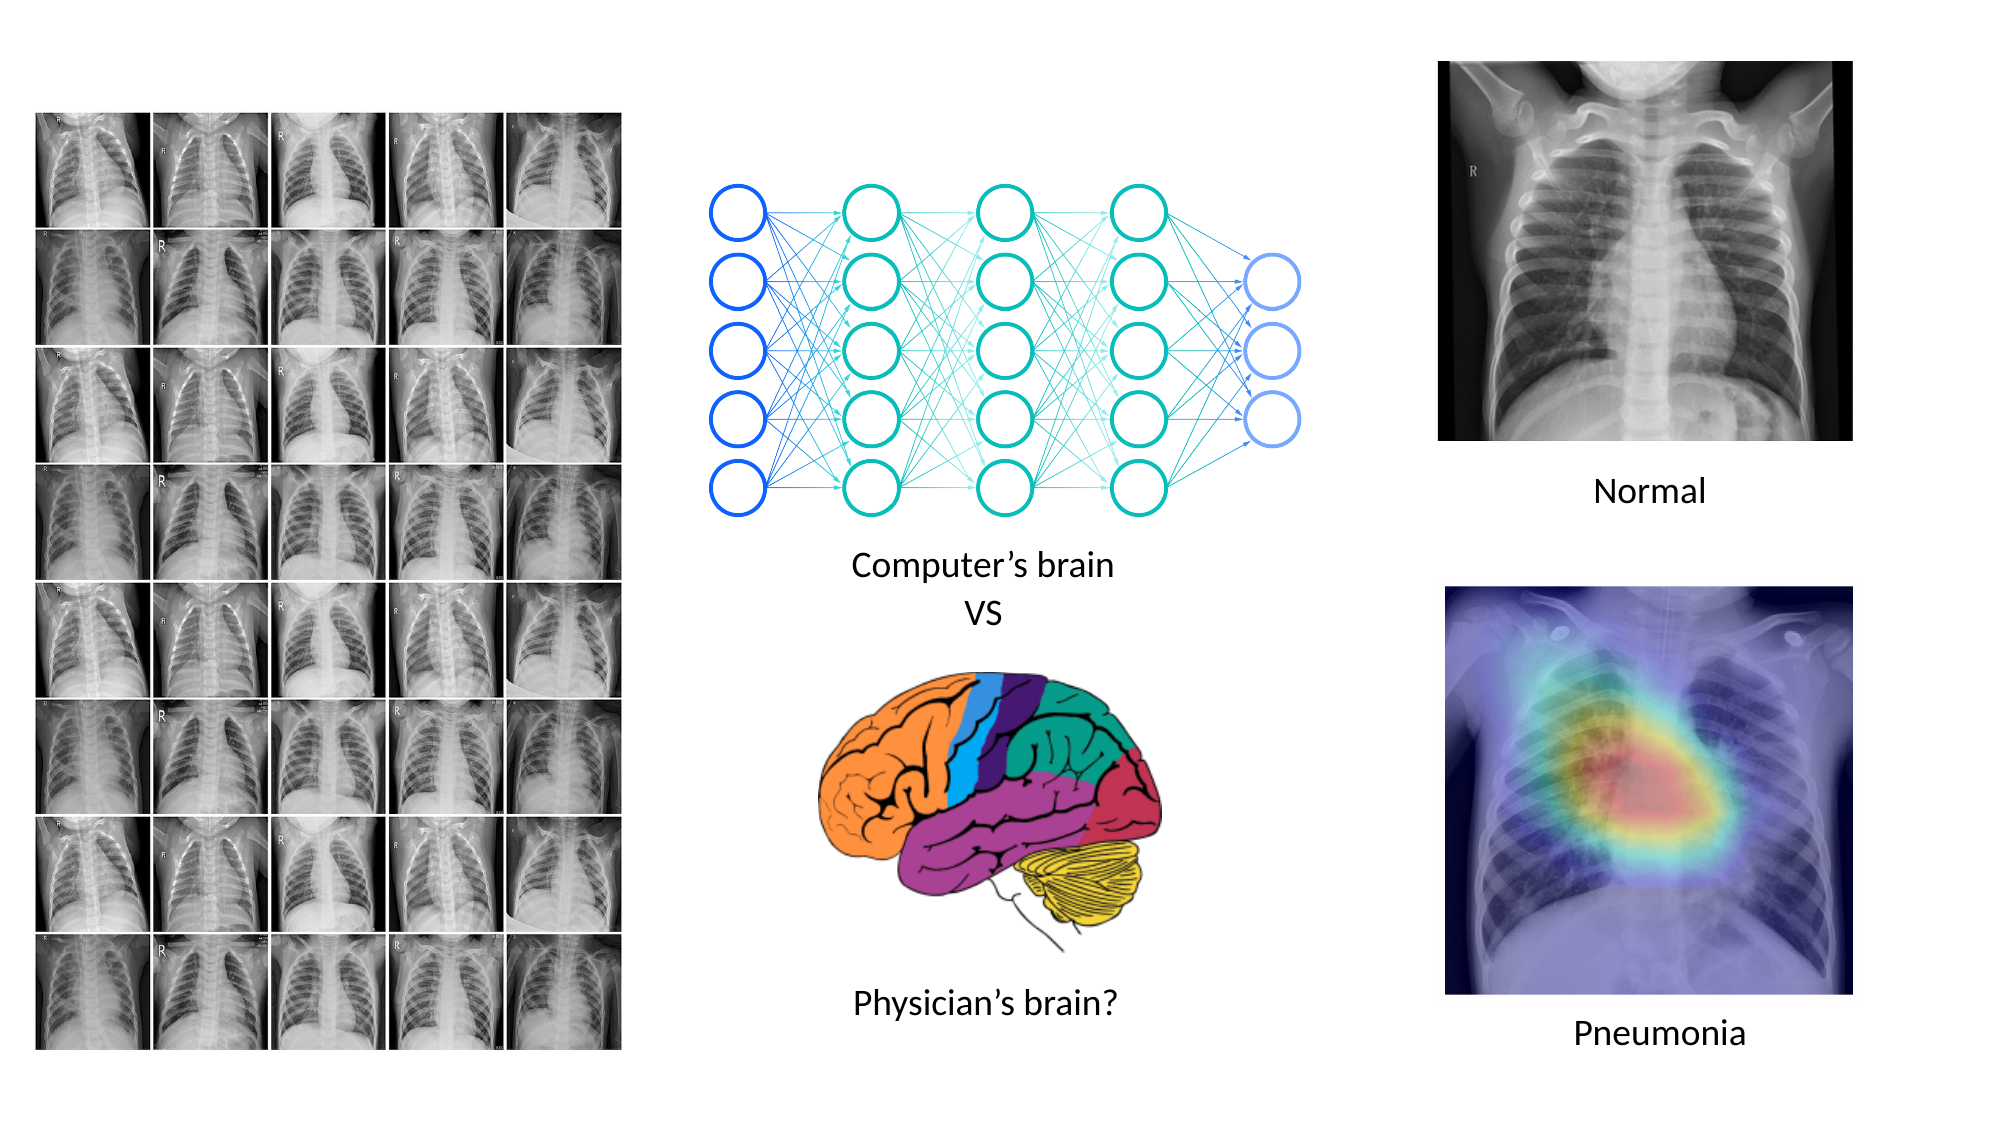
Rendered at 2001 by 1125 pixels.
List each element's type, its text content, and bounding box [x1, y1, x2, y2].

text_box Physician’s brain? [838, 970, 1135, 1031]
picture [1437, 580, 1863, 1008]
picture [818, 672, 1162, 953]
text_box Pneumonia [1558, 1008, 1763, 1061]
text_box VS [949, 580, 1018, 641]
text_box Computer’s brain [836, 543, 1131, 592]
picture [672, 182, 1328, 543]
picture [33, 110, 623, 1052]
text_box Normal [1578, 458, 1722, 519]
picture [1437, 61, 1855, 441]
